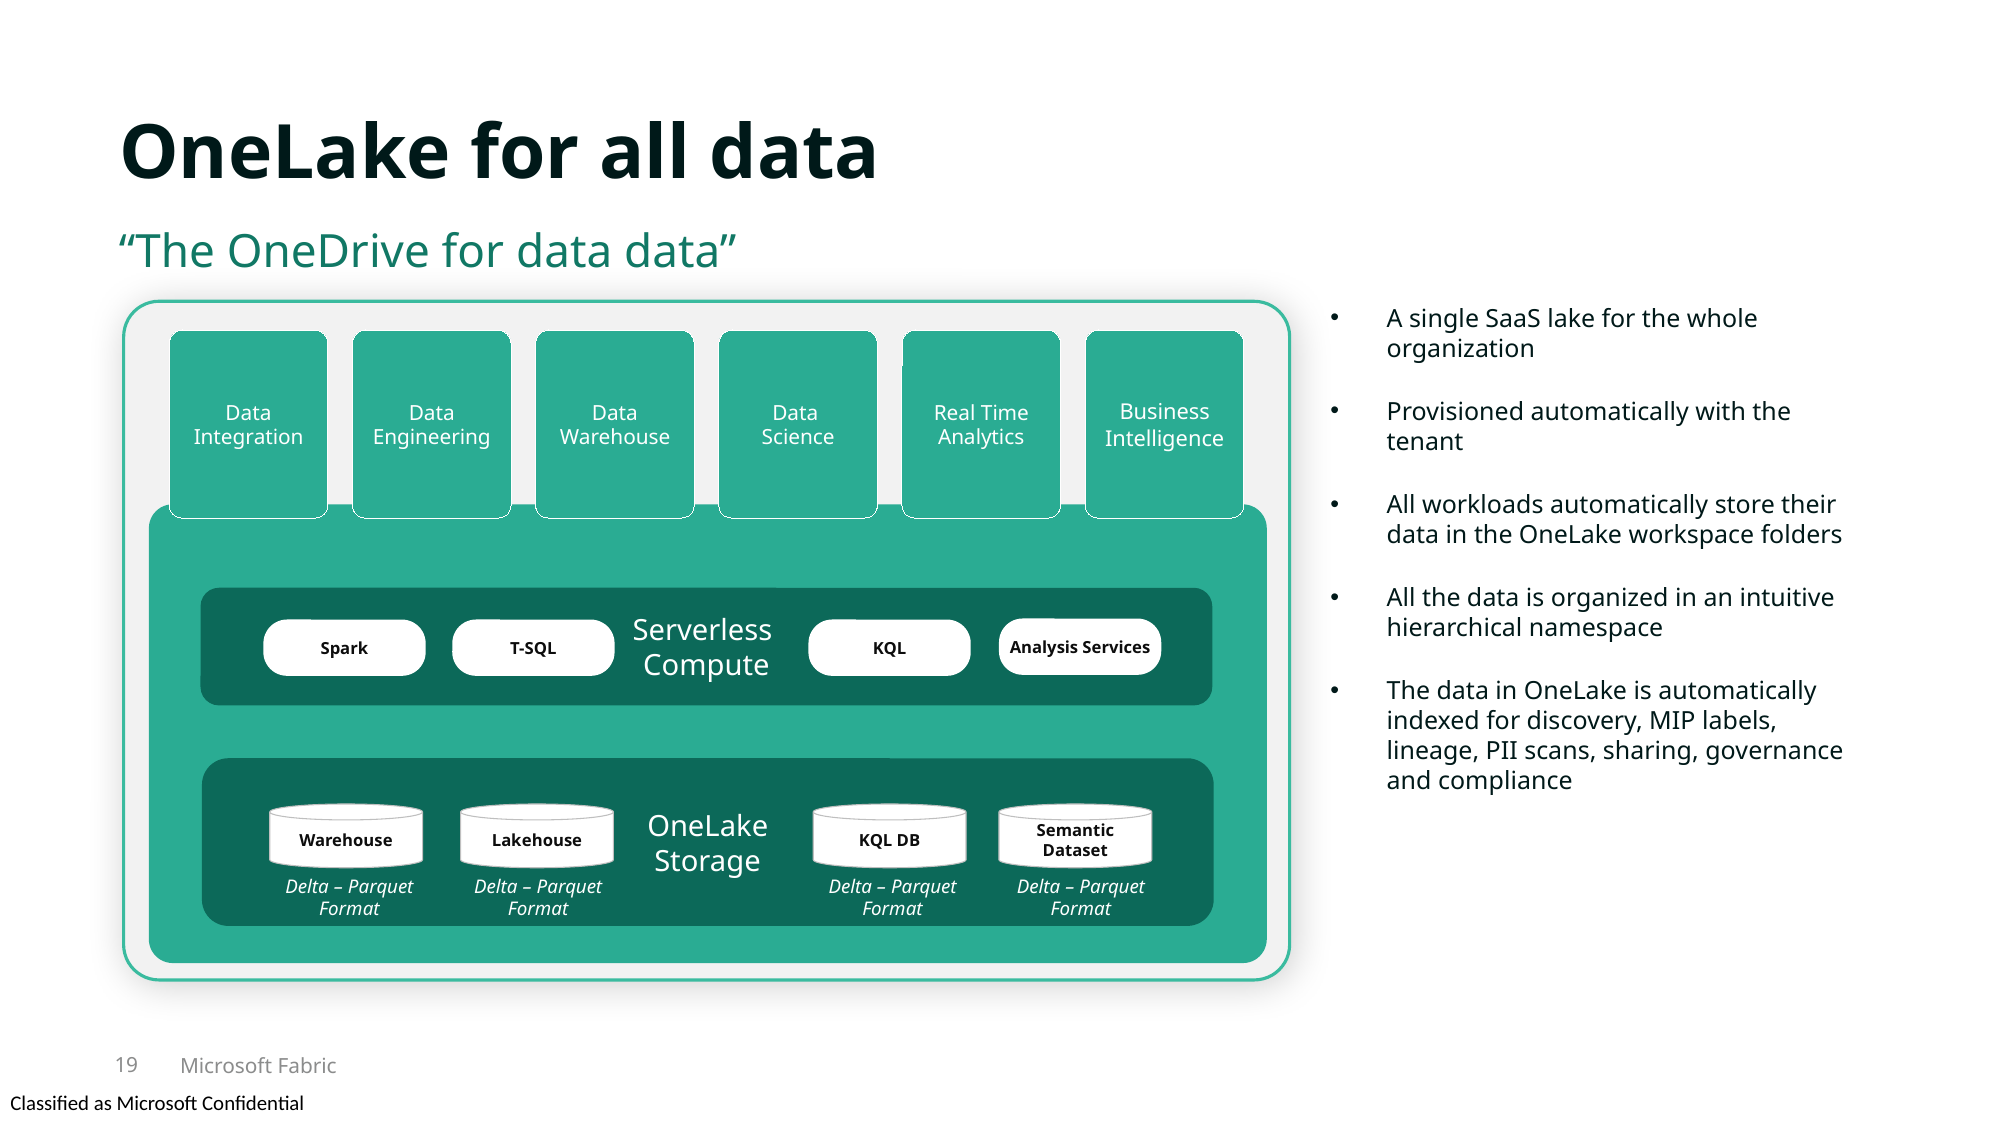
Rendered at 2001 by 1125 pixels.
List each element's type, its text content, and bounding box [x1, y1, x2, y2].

title OneLake for all data [104, 106, 1884, 204]
text_box A single SaaS lake for the whole organization Provisioned automatically with the tenant All workloads automatically store their data in the OneLake workspace folders All the data is organized in an intuitive hierarchical namespace The data in OneLake is automatically indexed for discovery, MIP labels, lineage, PII scans, sharing, governance and compliance [1315, 294, 1887, 802]
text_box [123, 301, 1290, 980]
footer Microsoft Fabric [165, 1035, 507, 1096]
subtitle “The OneDrive for data data” [104, 214, 817, 275]
slide_number 19 [99, 1035, 165, 1096]
